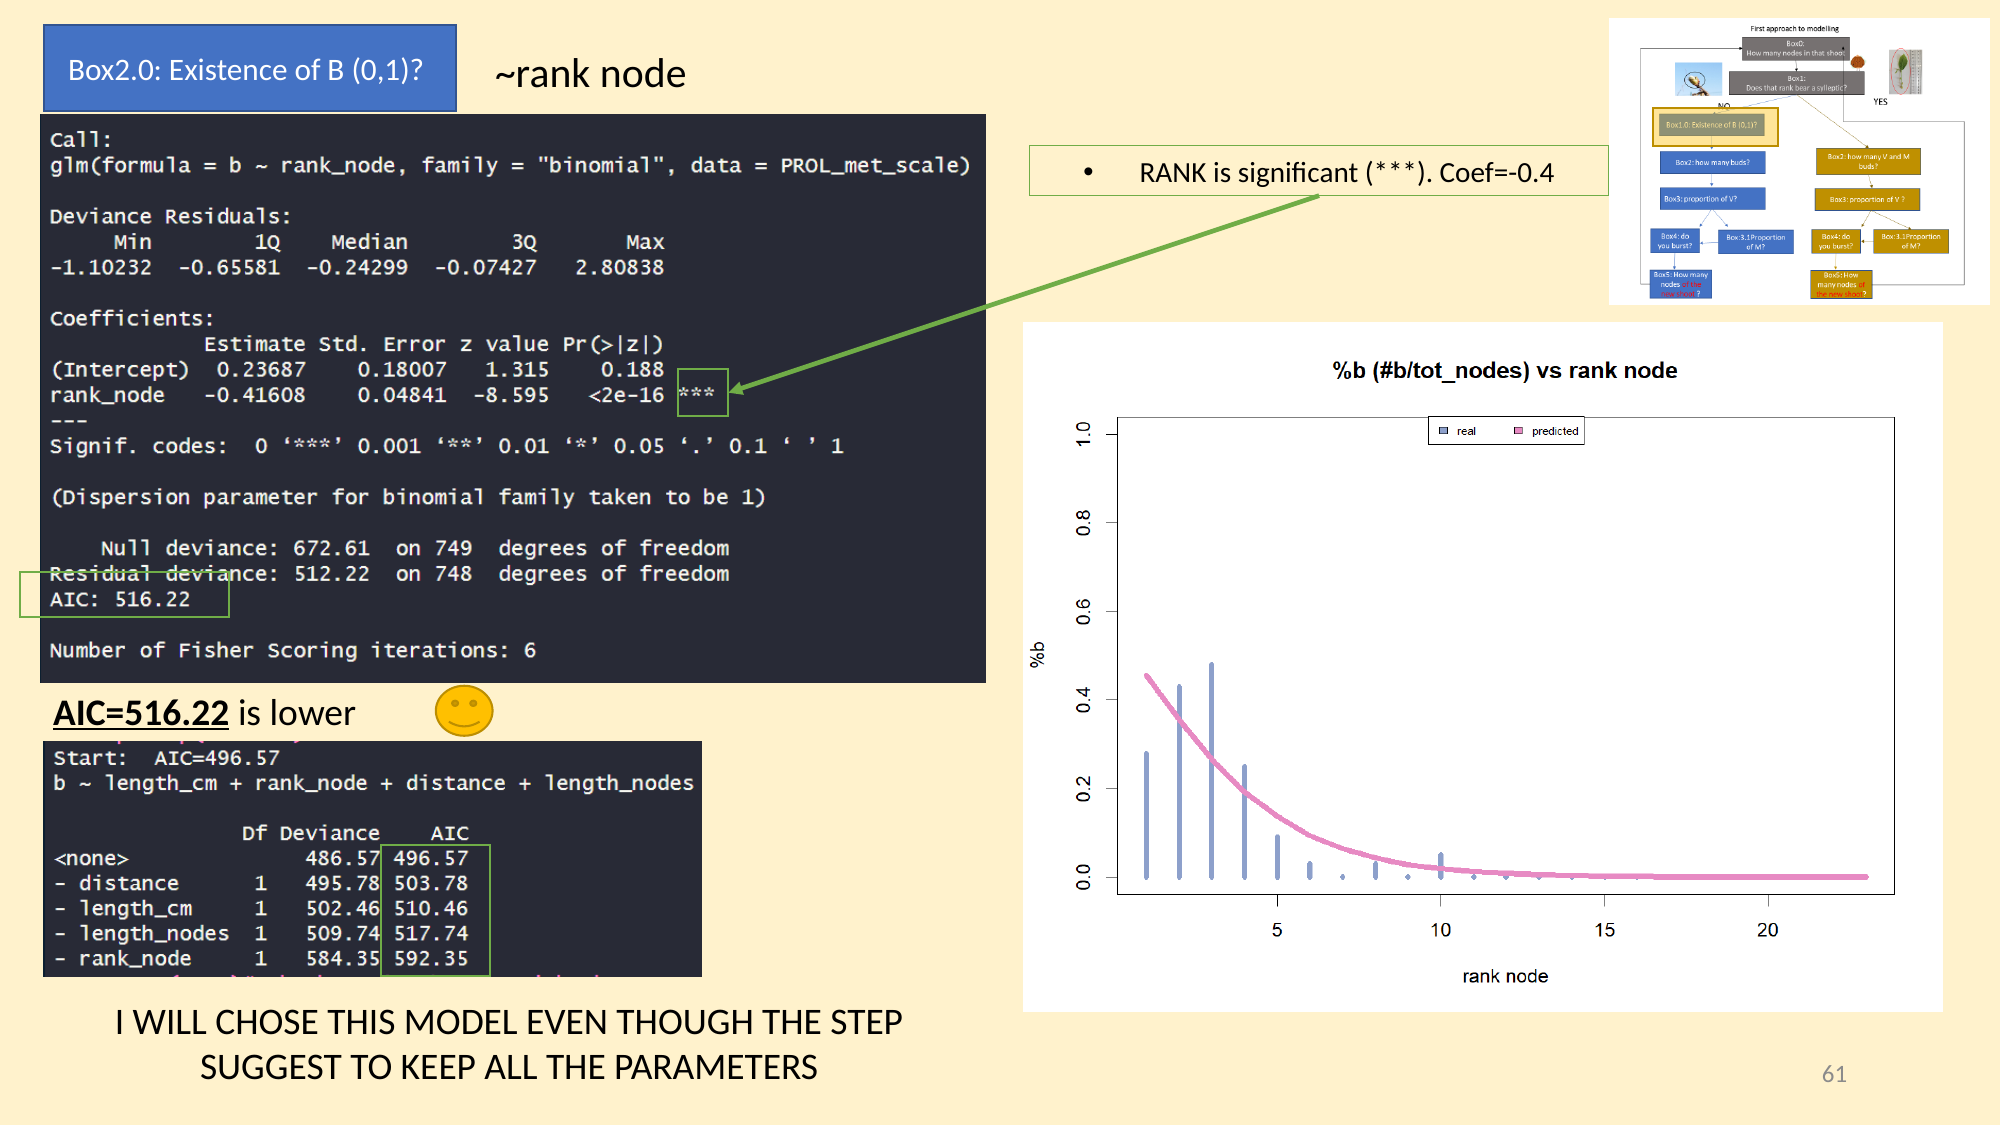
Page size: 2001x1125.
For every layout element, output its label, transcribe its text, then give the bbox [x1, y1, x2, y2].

text_box [434, 684, 494, 737]
text_box ~rank node [480, 38, 1495, 103]
text_box [19, 571, 40, 618]
picture [1609, 18, 1990, 305]
picture [40, 114, 986, 683]
slide_number 61 [1412, 1042, 1863, 1103]
text_box I WILL CHOSE THIS MODEL EVEN THOUGH THE STEP SUGGEST TO KEEP ALL THE PARAMETERS [42, 989, 977, 1095]
text_box RANK is significant (***). Coef=-0.4 [1029, 145, 1609, 196]
text_box AIC=516.22 is lower [38, 680, 456, 741]
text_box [728, 196, 1320, 393]
text_box Box2.0: Existence of B (0,1)? [43, 24, 457, 112]
picture [43, 740, 702, 977]
picture [1023, 322, 1943, 1012]
